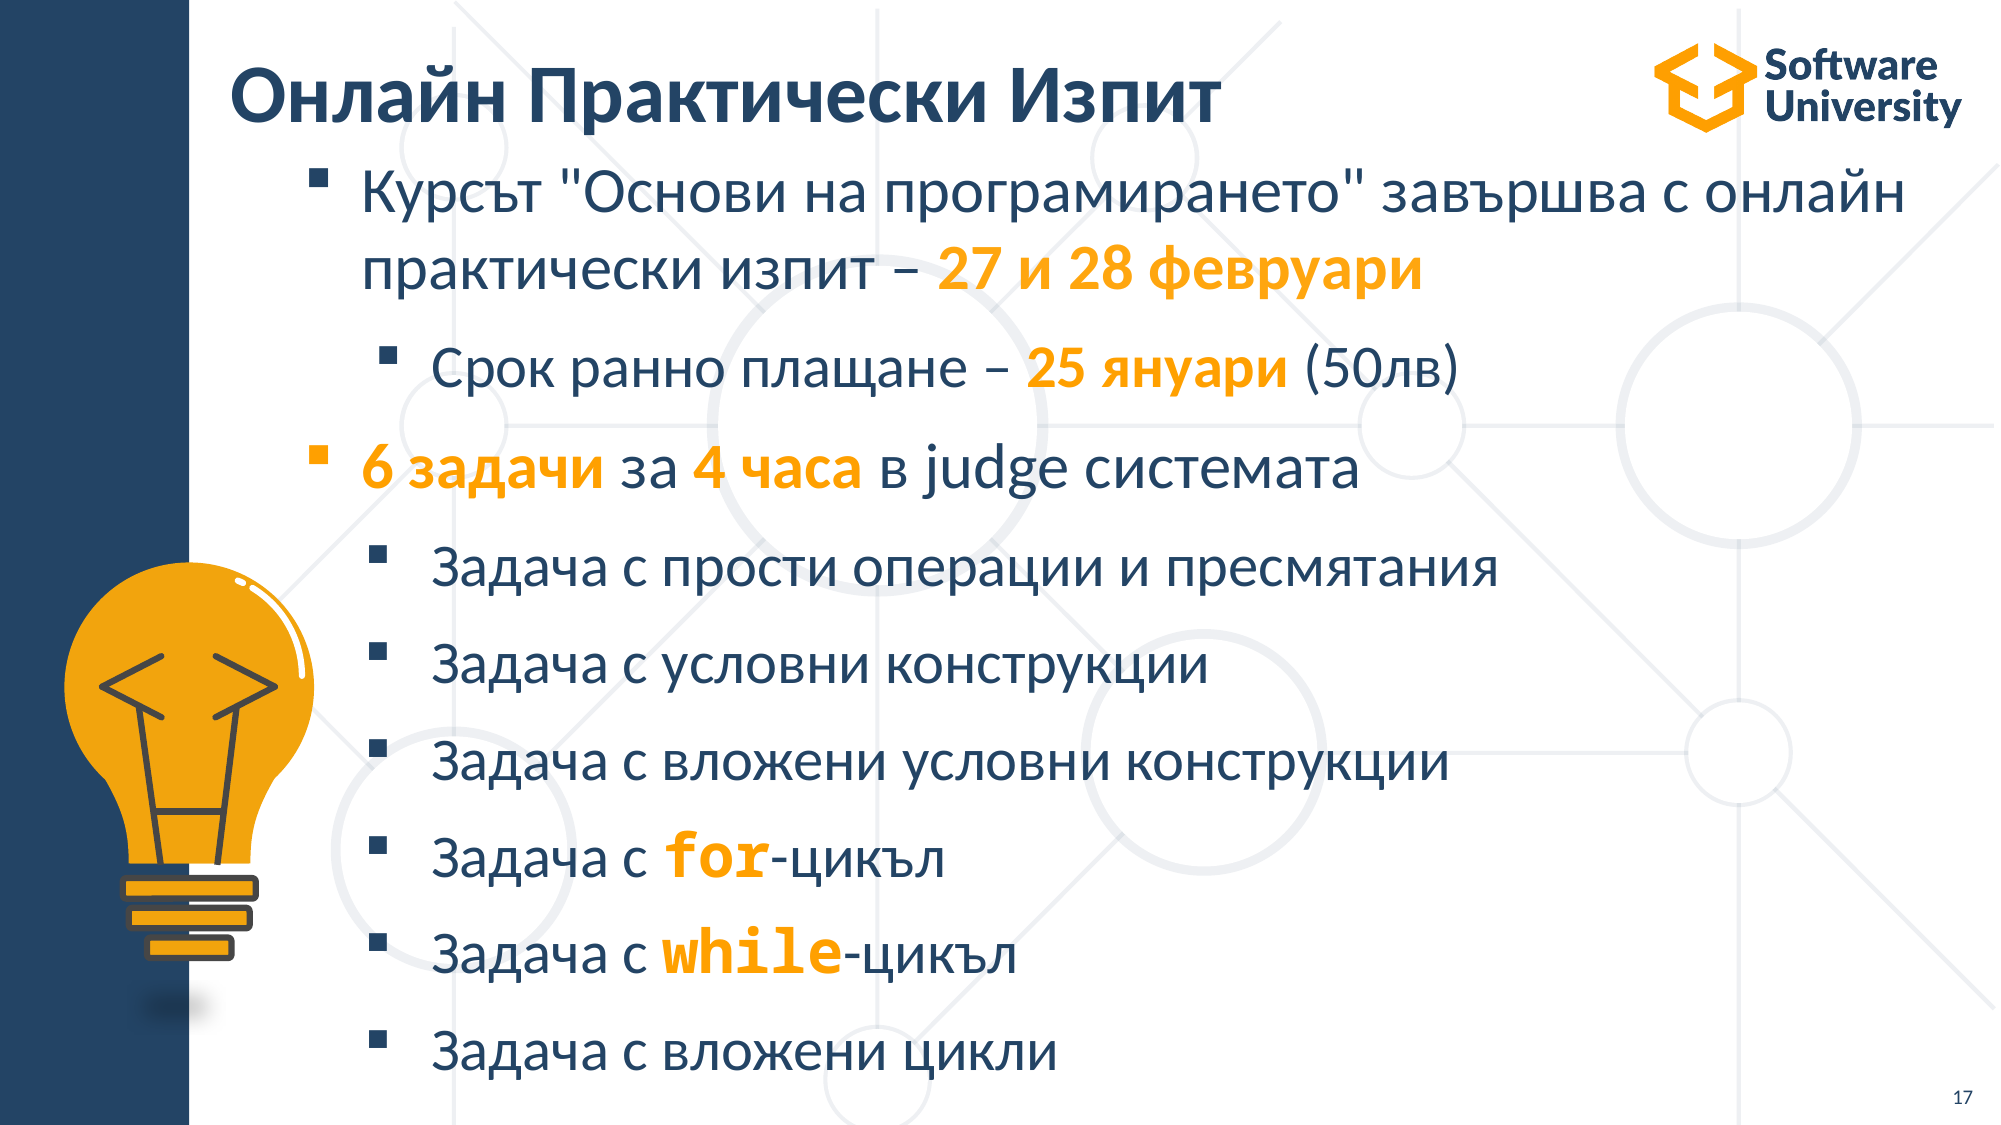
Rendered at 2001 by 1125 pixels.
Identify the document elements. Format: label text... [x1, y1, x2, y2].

list Курсът "Основи на програмирането" завършва с онлайн практически изпит – 27 и 28 февруари Срок ранно плащане – 25 януари (50лв) 6 задачи за 4 часа в judge системата Задача с прости операции и пресмятания Задача с условни конструкции Задача с вложени условни конструкции Задача с for-цикъл Задача с while-цикъл Задача с вложени цикли [286, 141, 1949, 1092]
text_box 17 [1927, 1067, 1989, 1117]
title Онлайн Практически Изпит [212, 16, 1628, 162]
picture [1641, 31, 1973, 145]
